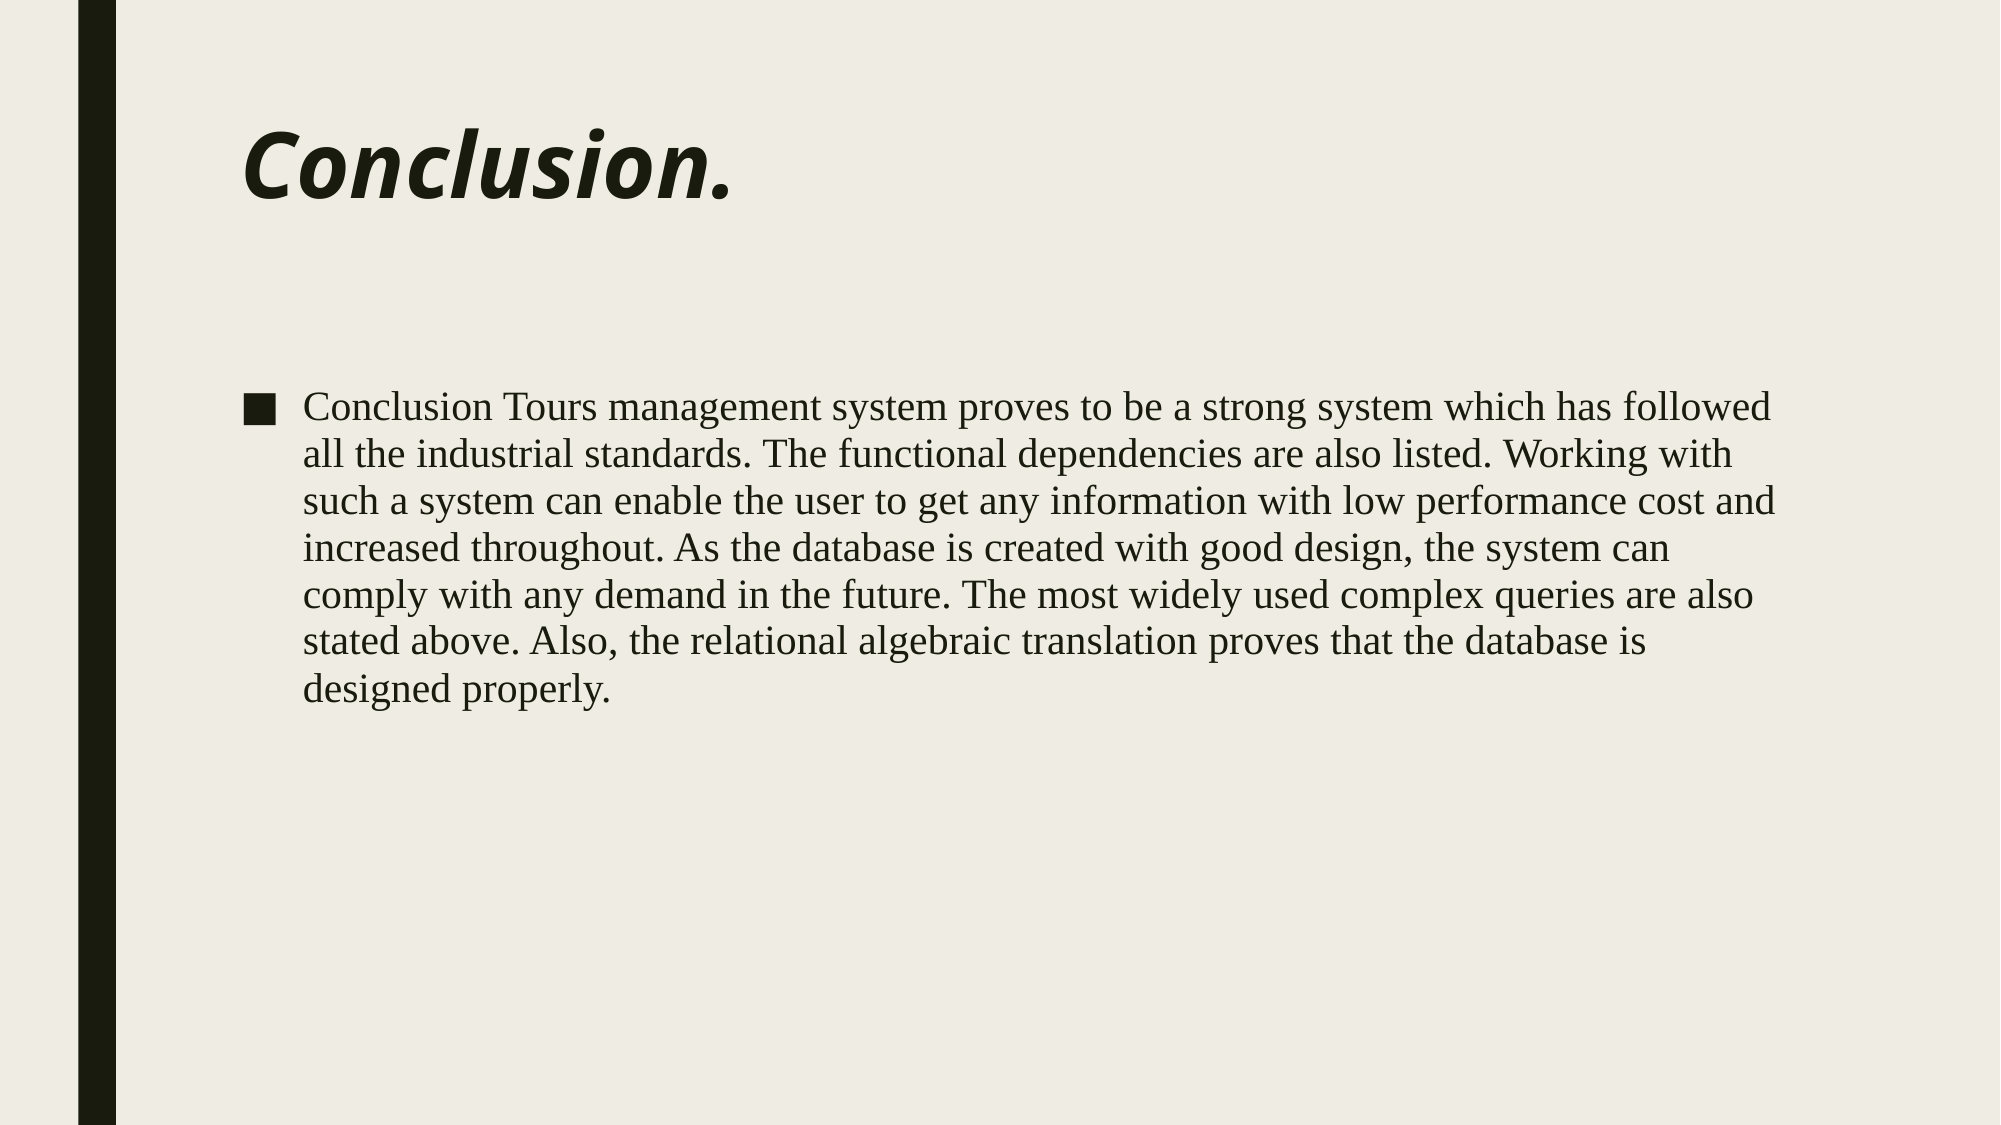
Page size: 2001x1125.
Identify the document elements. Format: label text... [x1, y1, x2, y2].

title Conclusion. [225, 112, 1800, 357]
list Conclusion Tours management system proves to be a strong system which has followed all the industrial standards. The functional dependencies are also listed. Working with such a system can enable the user to get any information with low performance cost and increased throughout. As the database is created with good design, the system can comply with any demand in the future. The most widely used complex queries are also stated above. Also, the relational algebraic translation proves that the database is designed properly. [225, 375, 1800, 963]
